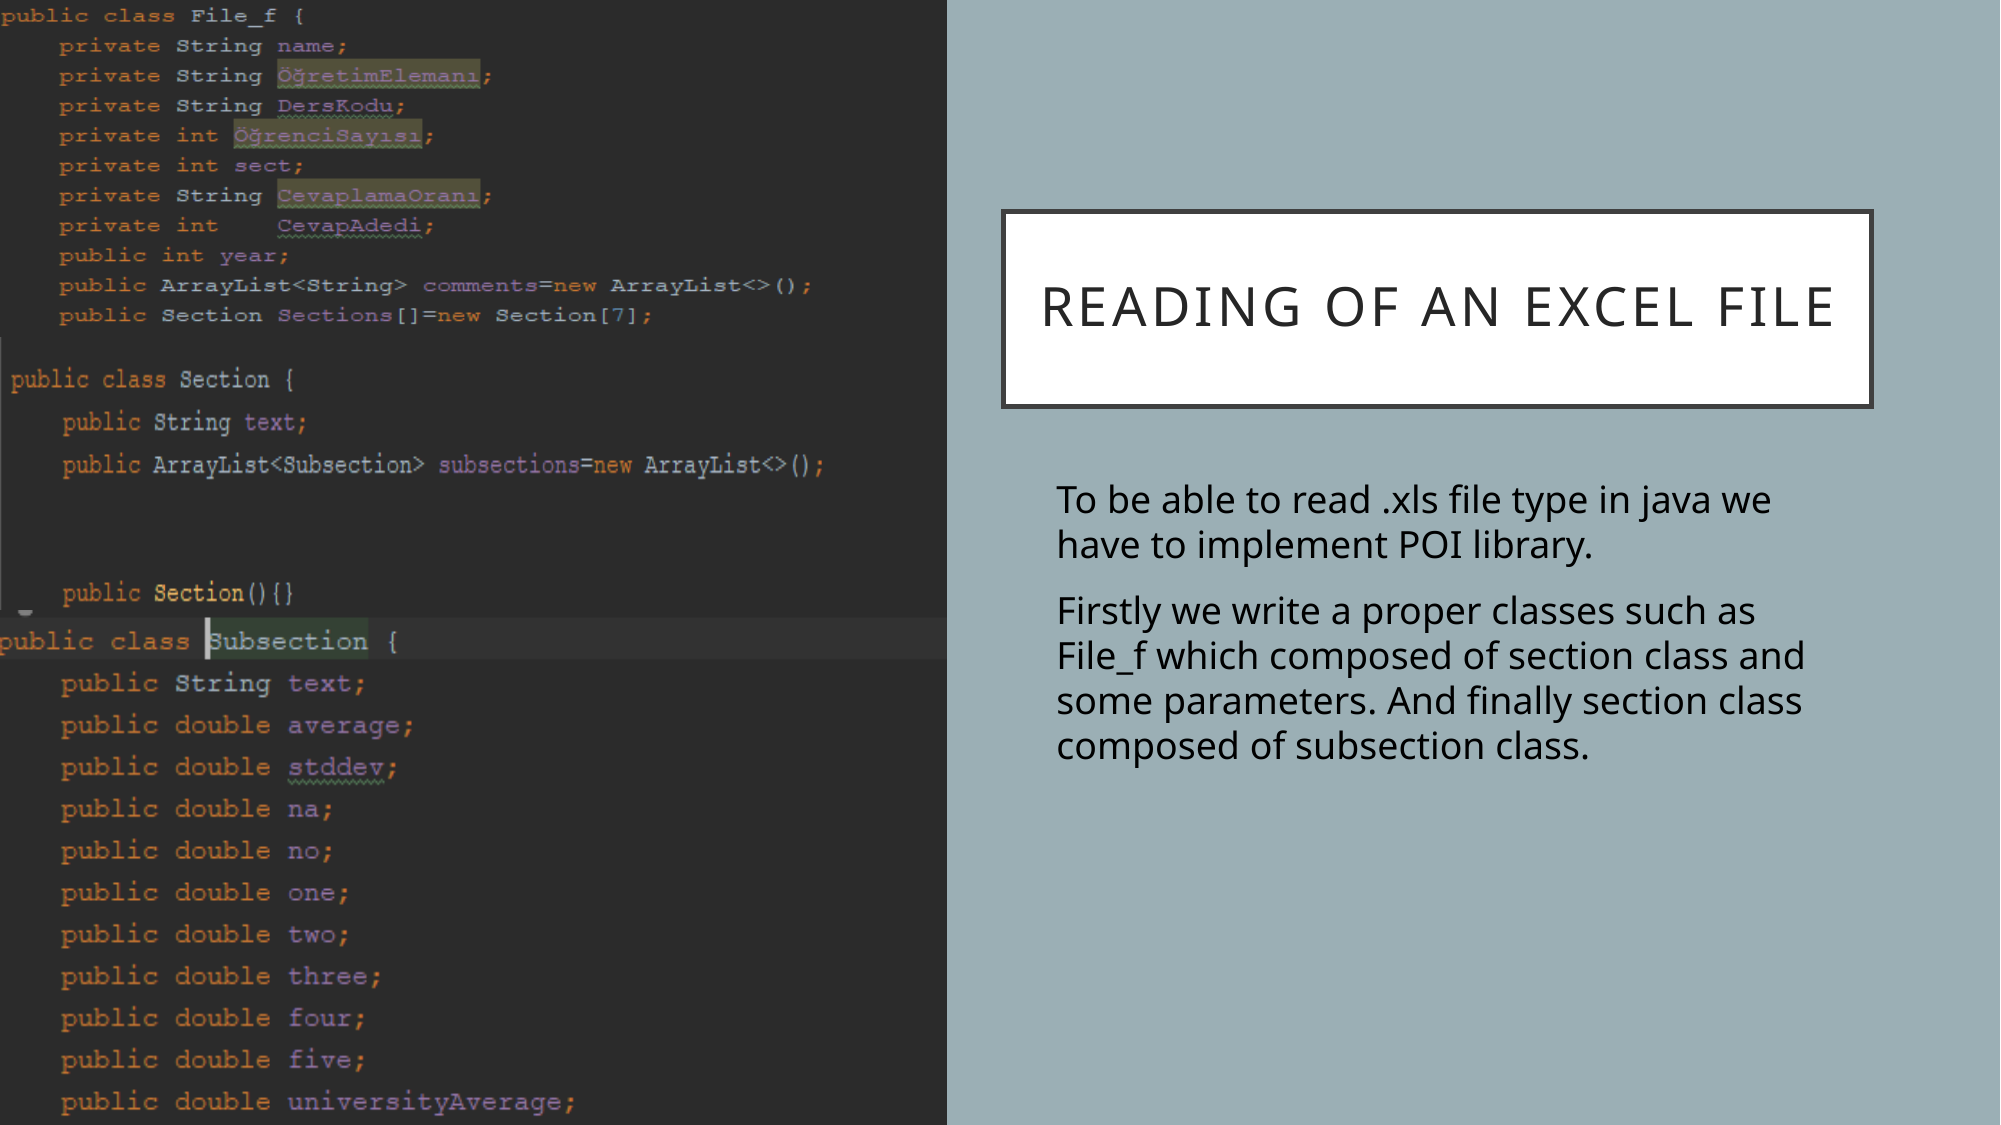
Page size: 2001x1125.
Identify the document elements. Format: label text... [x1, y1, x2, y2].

list To be able to read .xls file type in java we have to implement POI library. Firstly we write a proper classes such as File_f which composed of section class and some parameters. And finally section class composed of subsection class. [1003, 468, 1871, 969]
text_box [947, 0, 2000, 1125]
picture [0, 0, 947, 1125]
title Reading of an excel file [1001, 209, 1874, 409]
